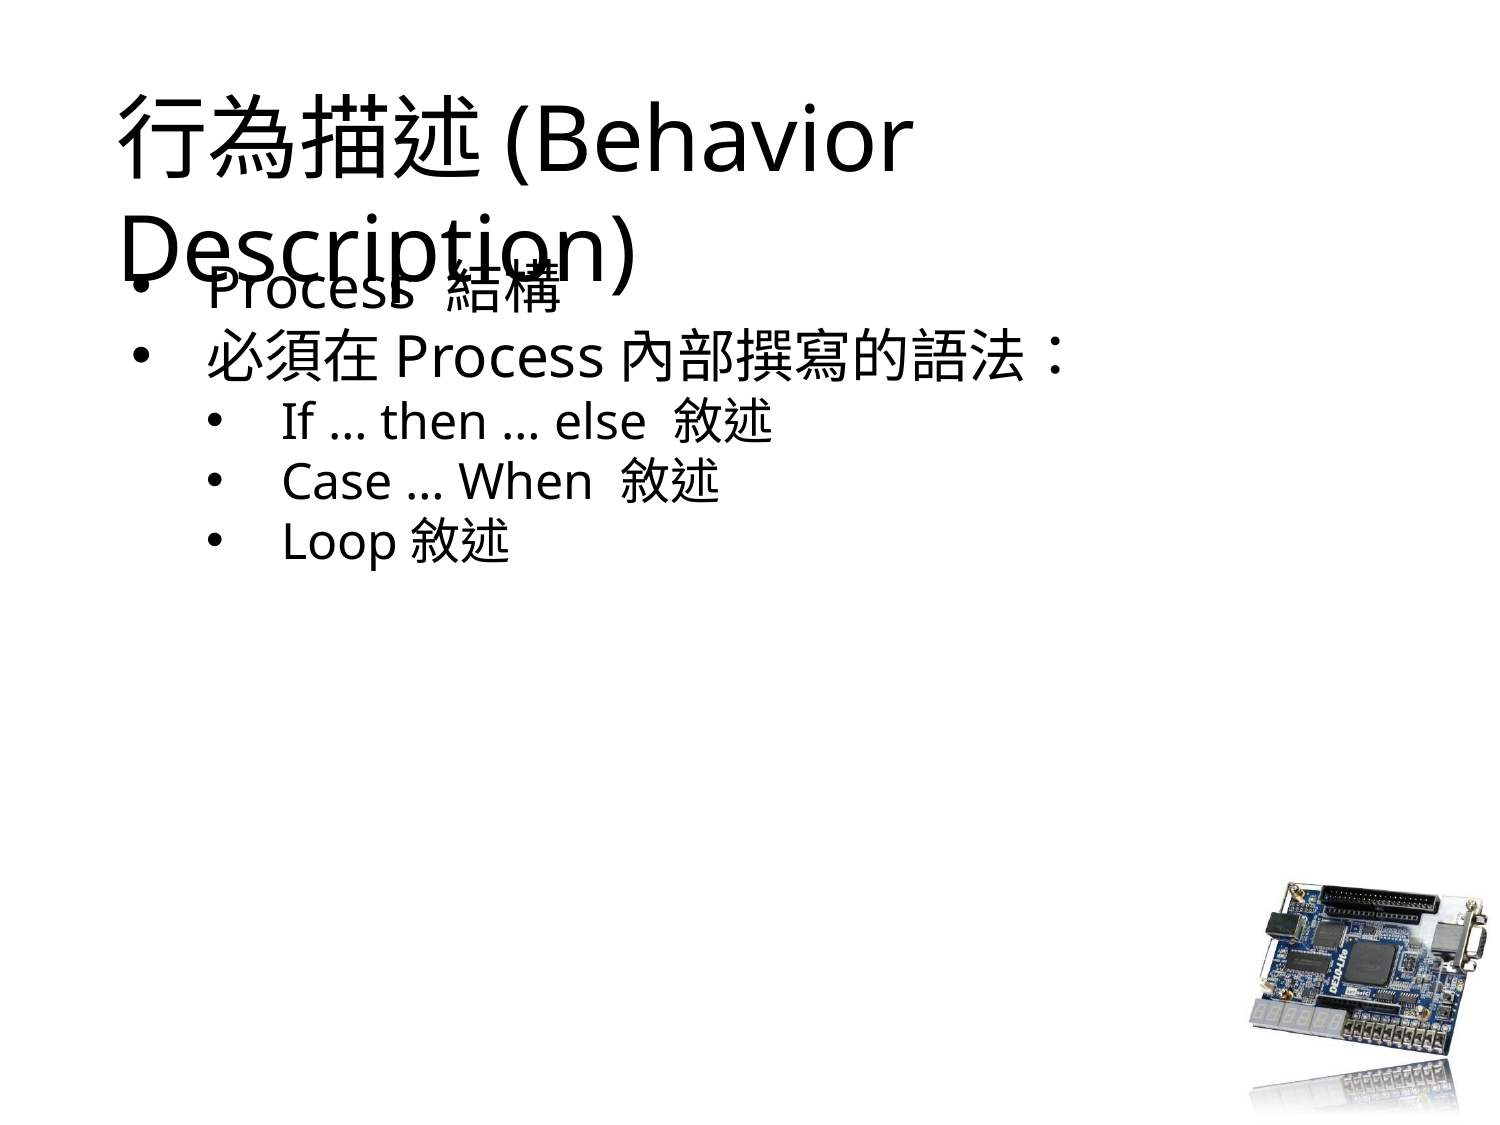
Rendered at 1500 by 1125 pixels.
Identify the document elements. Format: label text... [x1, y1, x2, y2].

title 行為描述(Behavior Description) [116, 79, 1453, 303]
list Process 結構 必須在Process內部撰寫的語法： If … then … else 敘述 Case … When 敘述 Loop敘述 [116, 242, 1383, 1004]
picture [1244, 877, 1497, 1125]
